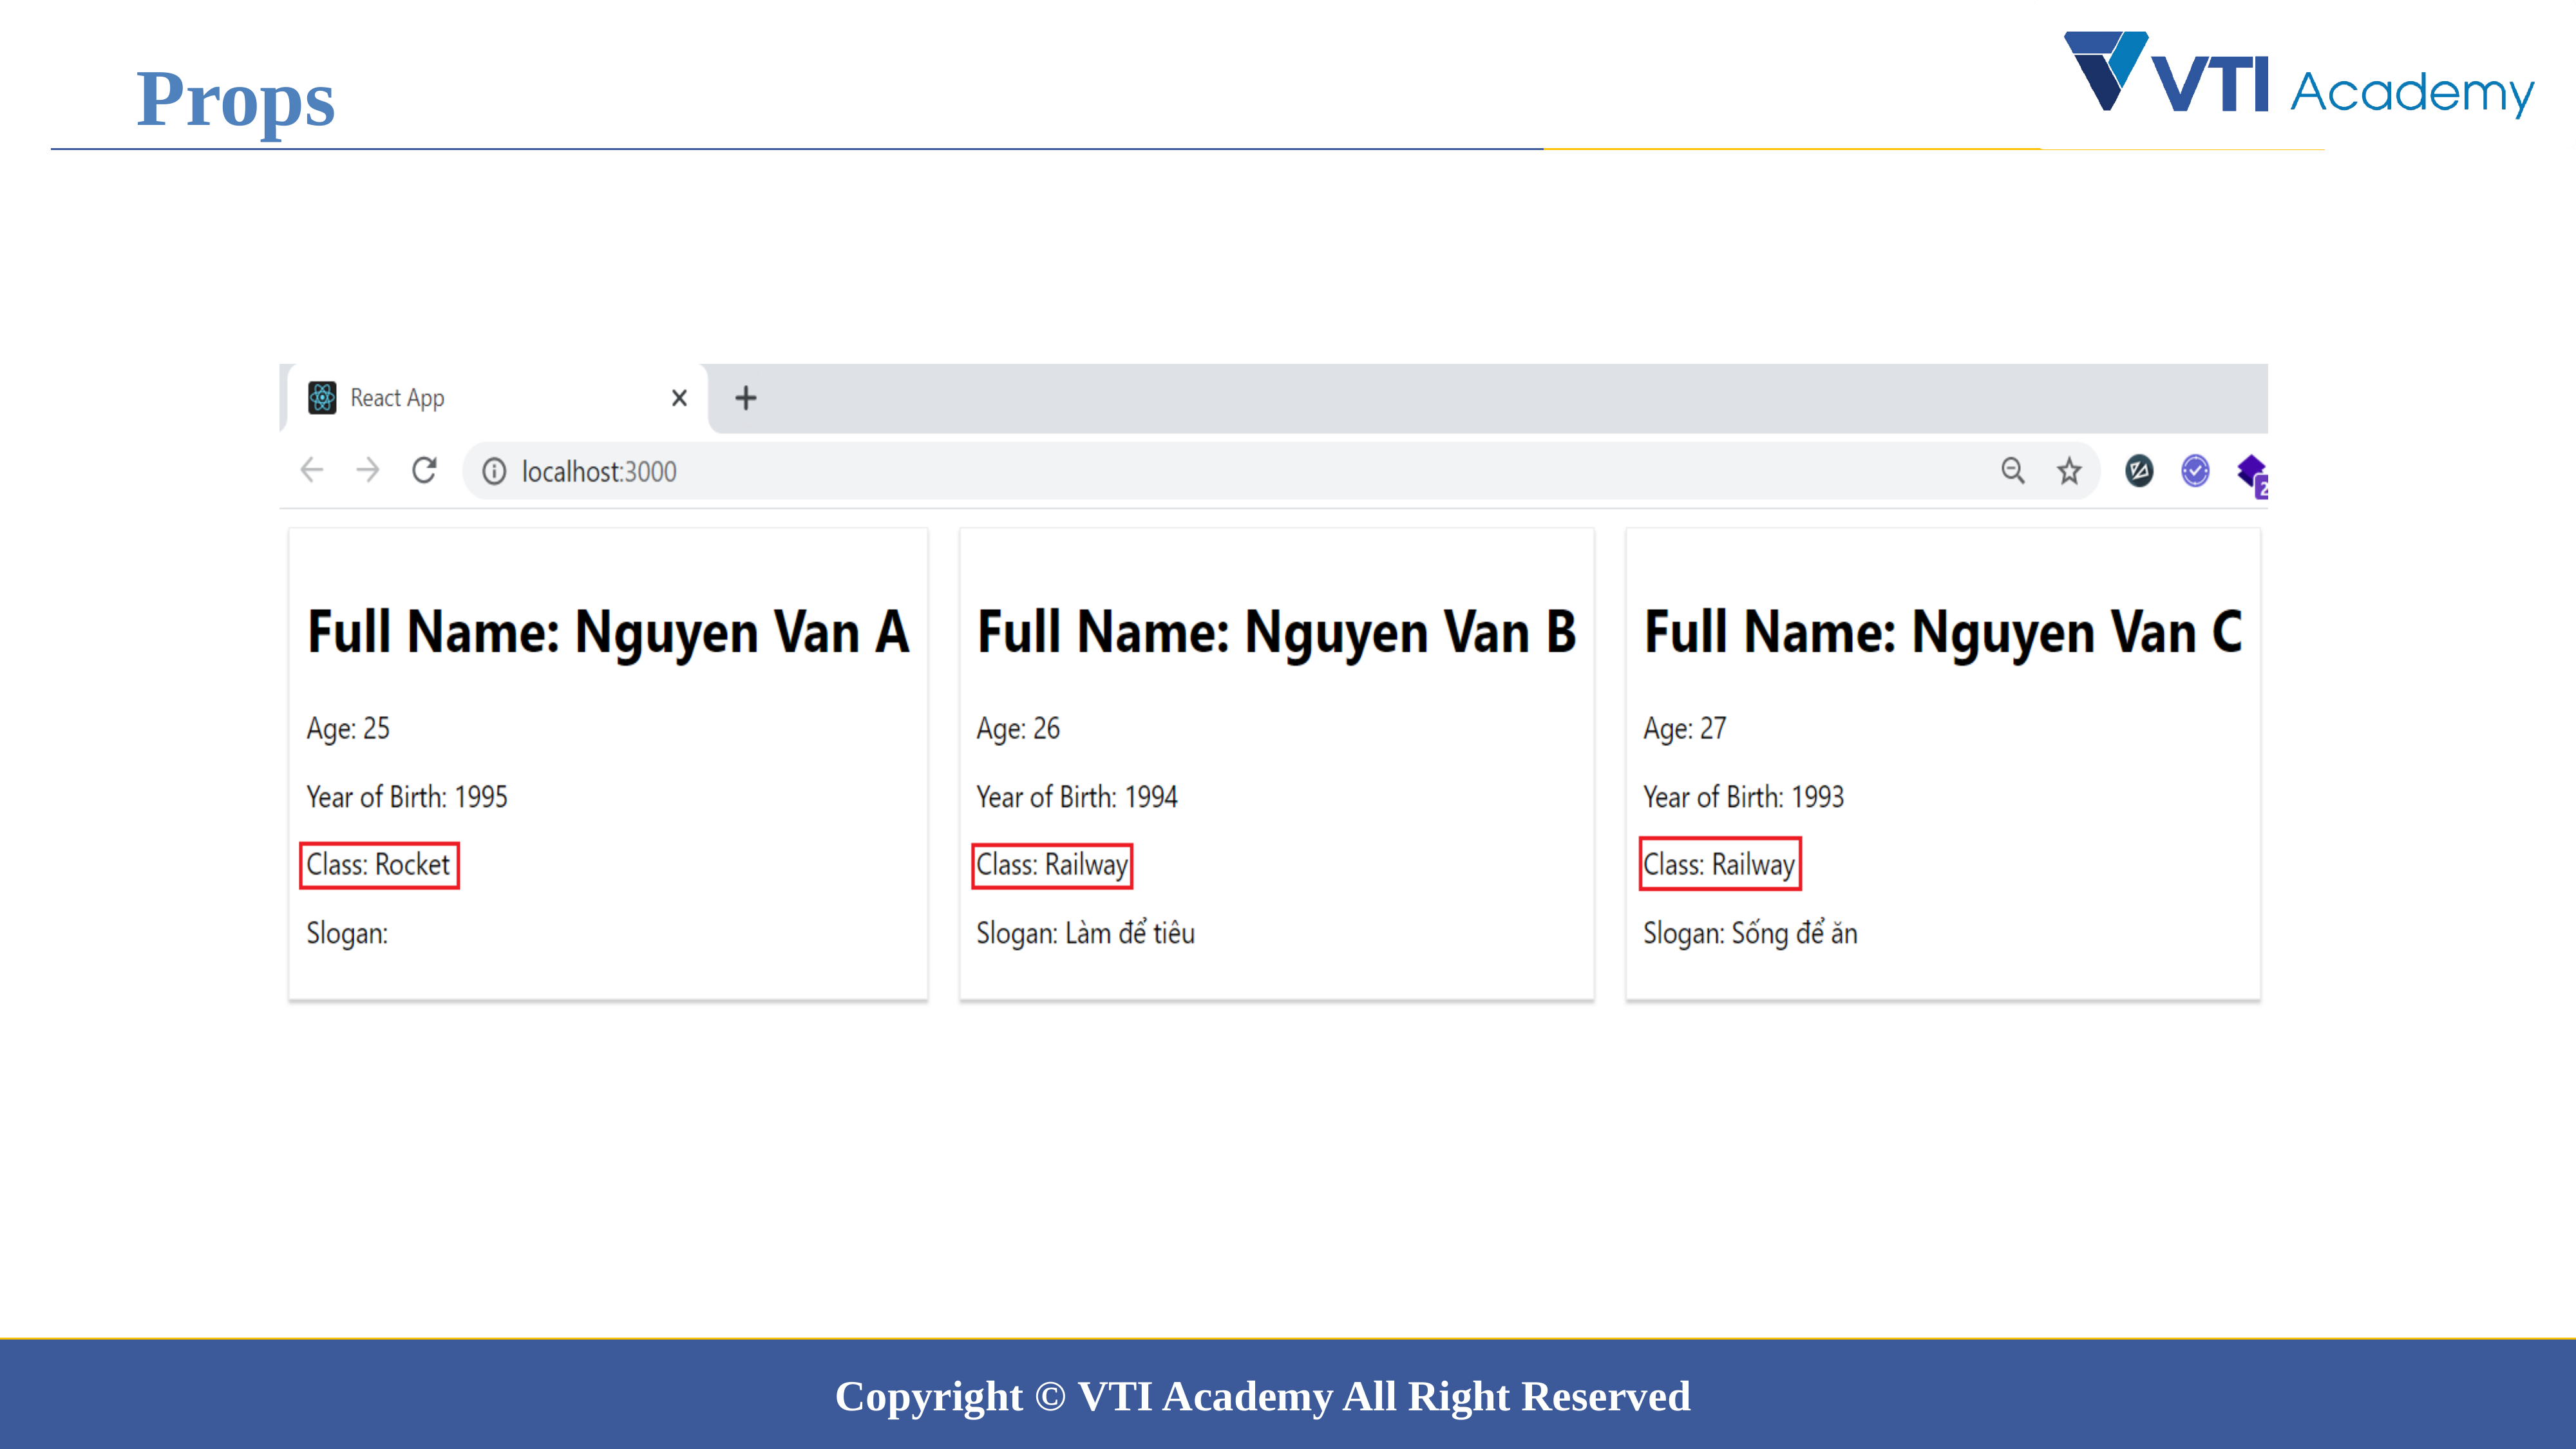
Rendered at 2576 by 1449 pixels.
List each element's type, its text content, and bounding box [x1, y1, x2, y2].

picture [2034, 0, 2576, 149]
text_box Props [126, 60, 1774, 126]
picture [279, 364, 2269, 1013]
